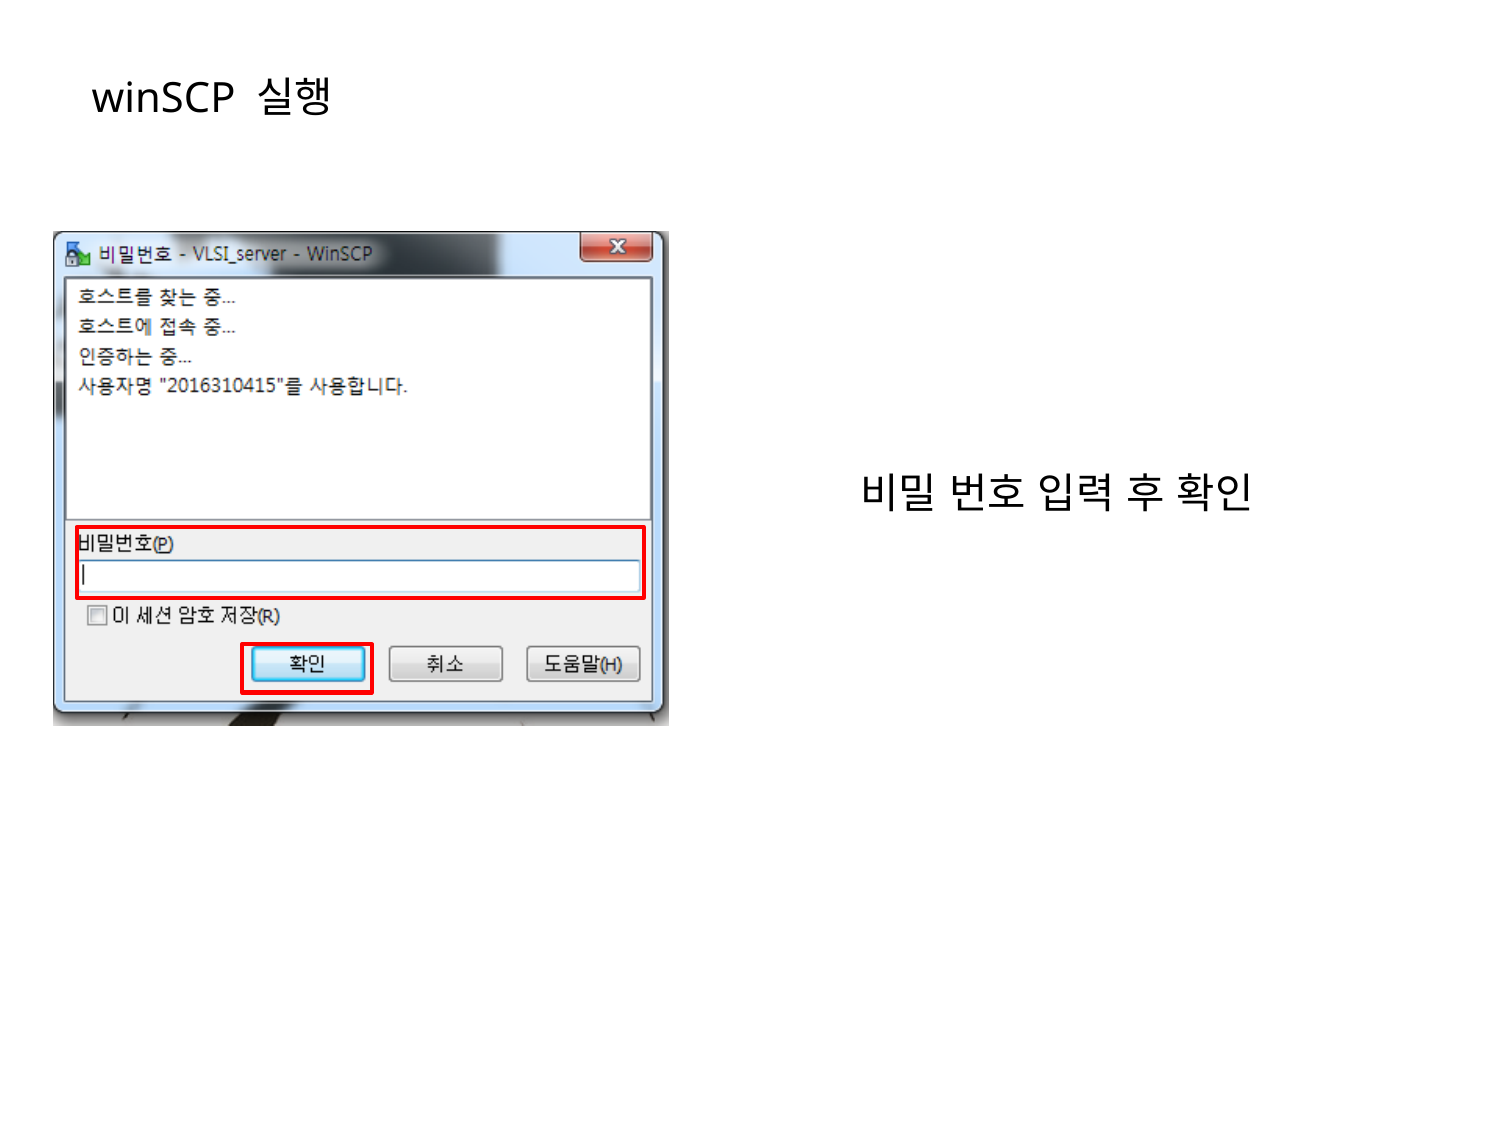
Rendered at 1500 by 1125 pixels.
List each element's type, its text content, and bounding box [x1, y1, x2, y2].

text_box 비밀 번호 입력 후 확인 [673, 361, 1471, 622]
picture [52, 231, 669, 726]
title winSCP 실행 [76, 42, 372, 149]
